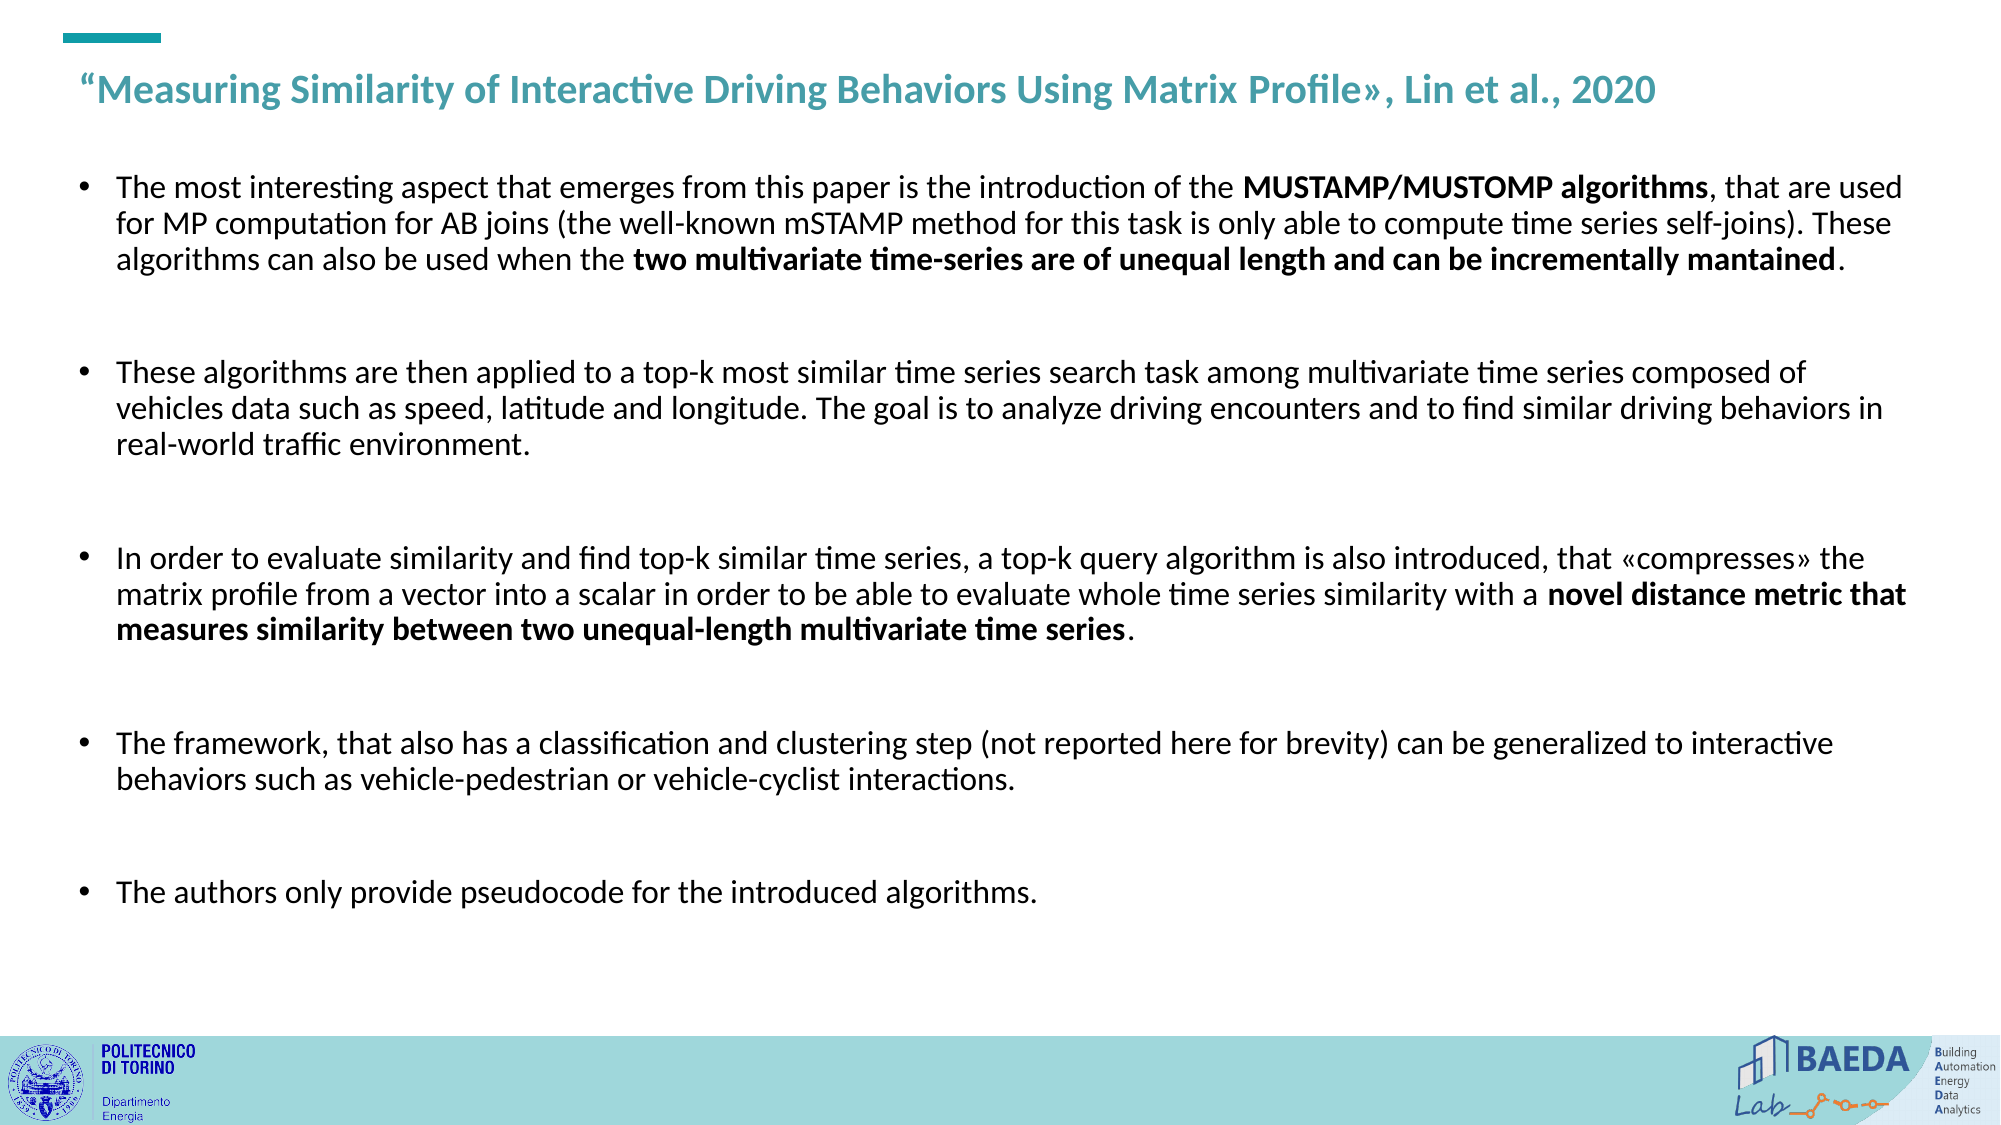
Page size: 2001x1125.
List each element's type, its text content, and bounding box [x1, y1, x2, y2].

title “Measuring Similarity of Interactive Driving Behaviors Using Matrix Profile», Lin et al., 2020 [63, 60, 1937, 121]
list The most interesting aspect that emerges from this paper is the introduction of the MUSTAMP/MUSTOMP algorithms, that are used for MP computation for AB joins (the well-known mSTAMP method for this task is only able to compute time series self-joins). These algorithms can also be used when the two multivariate time-series are of unequal length and can be incrementally mantained. These algorithms are then applied to a top-k most similar time series search task among multivariate time series composed of vehicles data such as speed, latitude and longitude. The goal is to analyze driving encounters and to find similar driving behaviors in real-world traffic environment. In order to evaluate similarity and find top-k similar time series, a top-k query algorithm is also introduced, that «compresses» the matrix profile from a vector into a scalar in order to be able to evaluate whole time series similarity with a novel distance metric that measures similarity between two unequal-length multivariate time series. The framework, that also has a classification and clustering step (not reported here for brevity) can be generalized to interactive behaviors such as vehicle-pedestrian or vehicle-cyclist interactions. The authors only provide pseudocode for the introduced algorithms. [63, 162, 1937, 1061]
picture [8, 1044, 195, 1123]
picture [1716, 1025, 2001, 1125]
